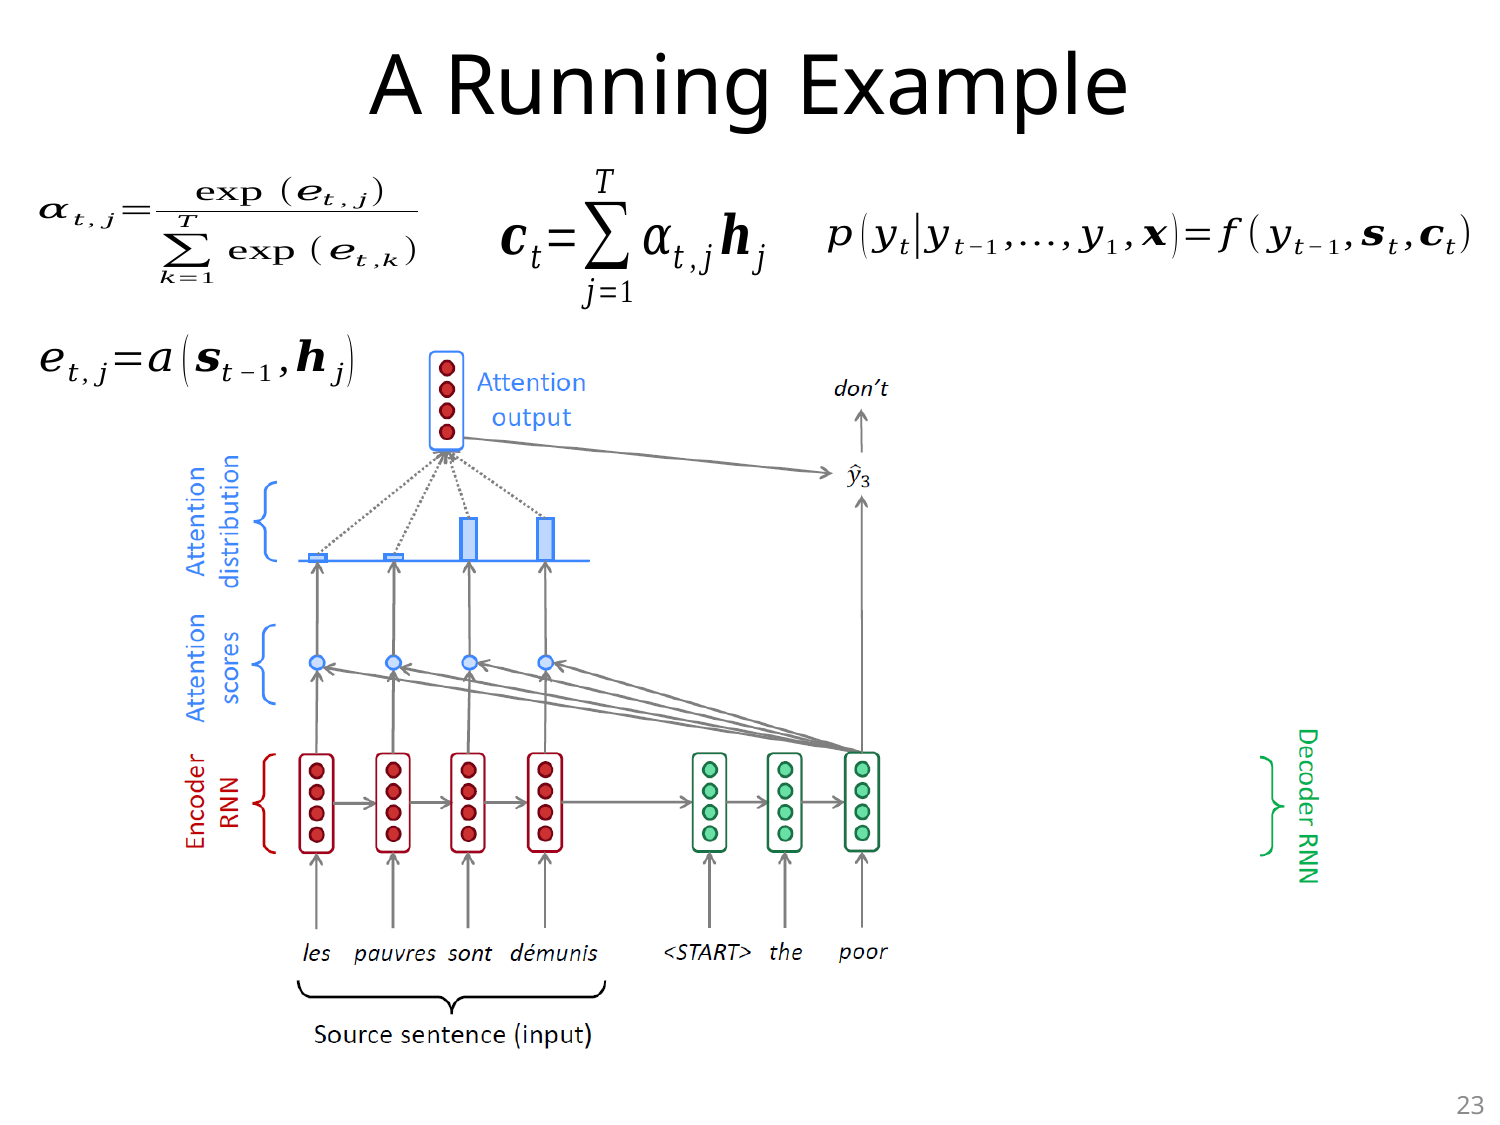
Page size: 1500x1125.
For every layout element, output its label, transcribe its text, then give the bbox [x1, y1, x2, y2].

title A Running Example [0, 0, 1500, 163]
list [174, 212, 1326, 1076]
slide_number 23 [1149, 1087, 1500, 1125]
